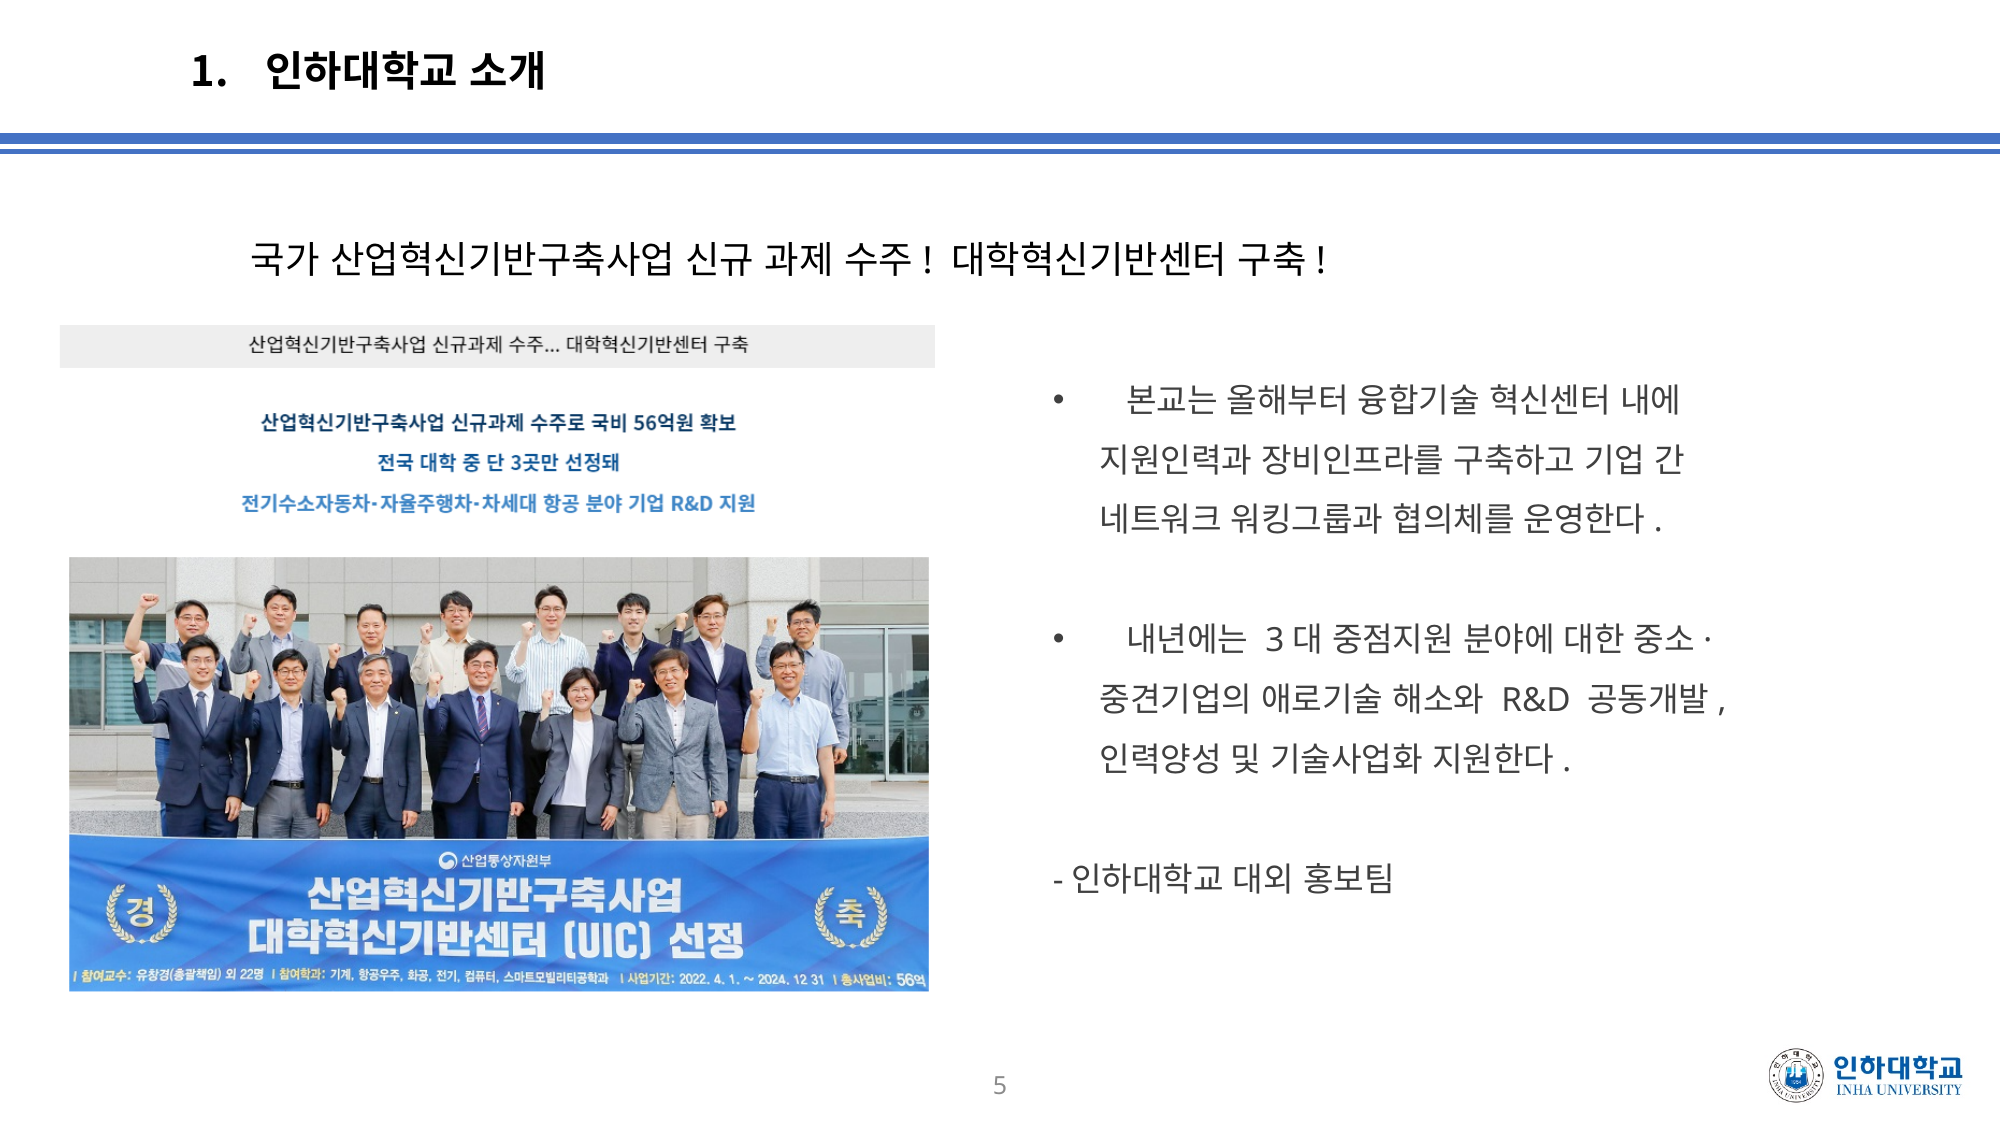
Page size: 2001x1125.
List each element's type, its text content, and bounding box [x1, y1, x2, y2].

slide_number 5 [774, 1056, 1225, 1117]
text_box 본교는 올해부터 융합기술 혁신센터 내에 지원인력과 장비인프라를 구축하고 기업 간 네트워크 워킹그룹과 협의체를 운영한다. 내년에는 3대 중점지원 분야에 대한 중소·중견기업의 애로기술 해소와 R&D 공동개발, 인력양성 및 기술사업화 지원한다. -인하대학교 대외 홍보팀 [1038, 351, 1821, 966]
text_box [0, 138, 2000, 152]
picture [59, 325, 935, 996]
text_box 인하대학교 소개 [175, 37, 562, 103]
picture [1761, 1033, 1971, 1117]
text_box 국가 산업혁신기반구축사업 신규 과제 수주! 대학혁신기반센터 구축! [235, 228, 1341, 289]
